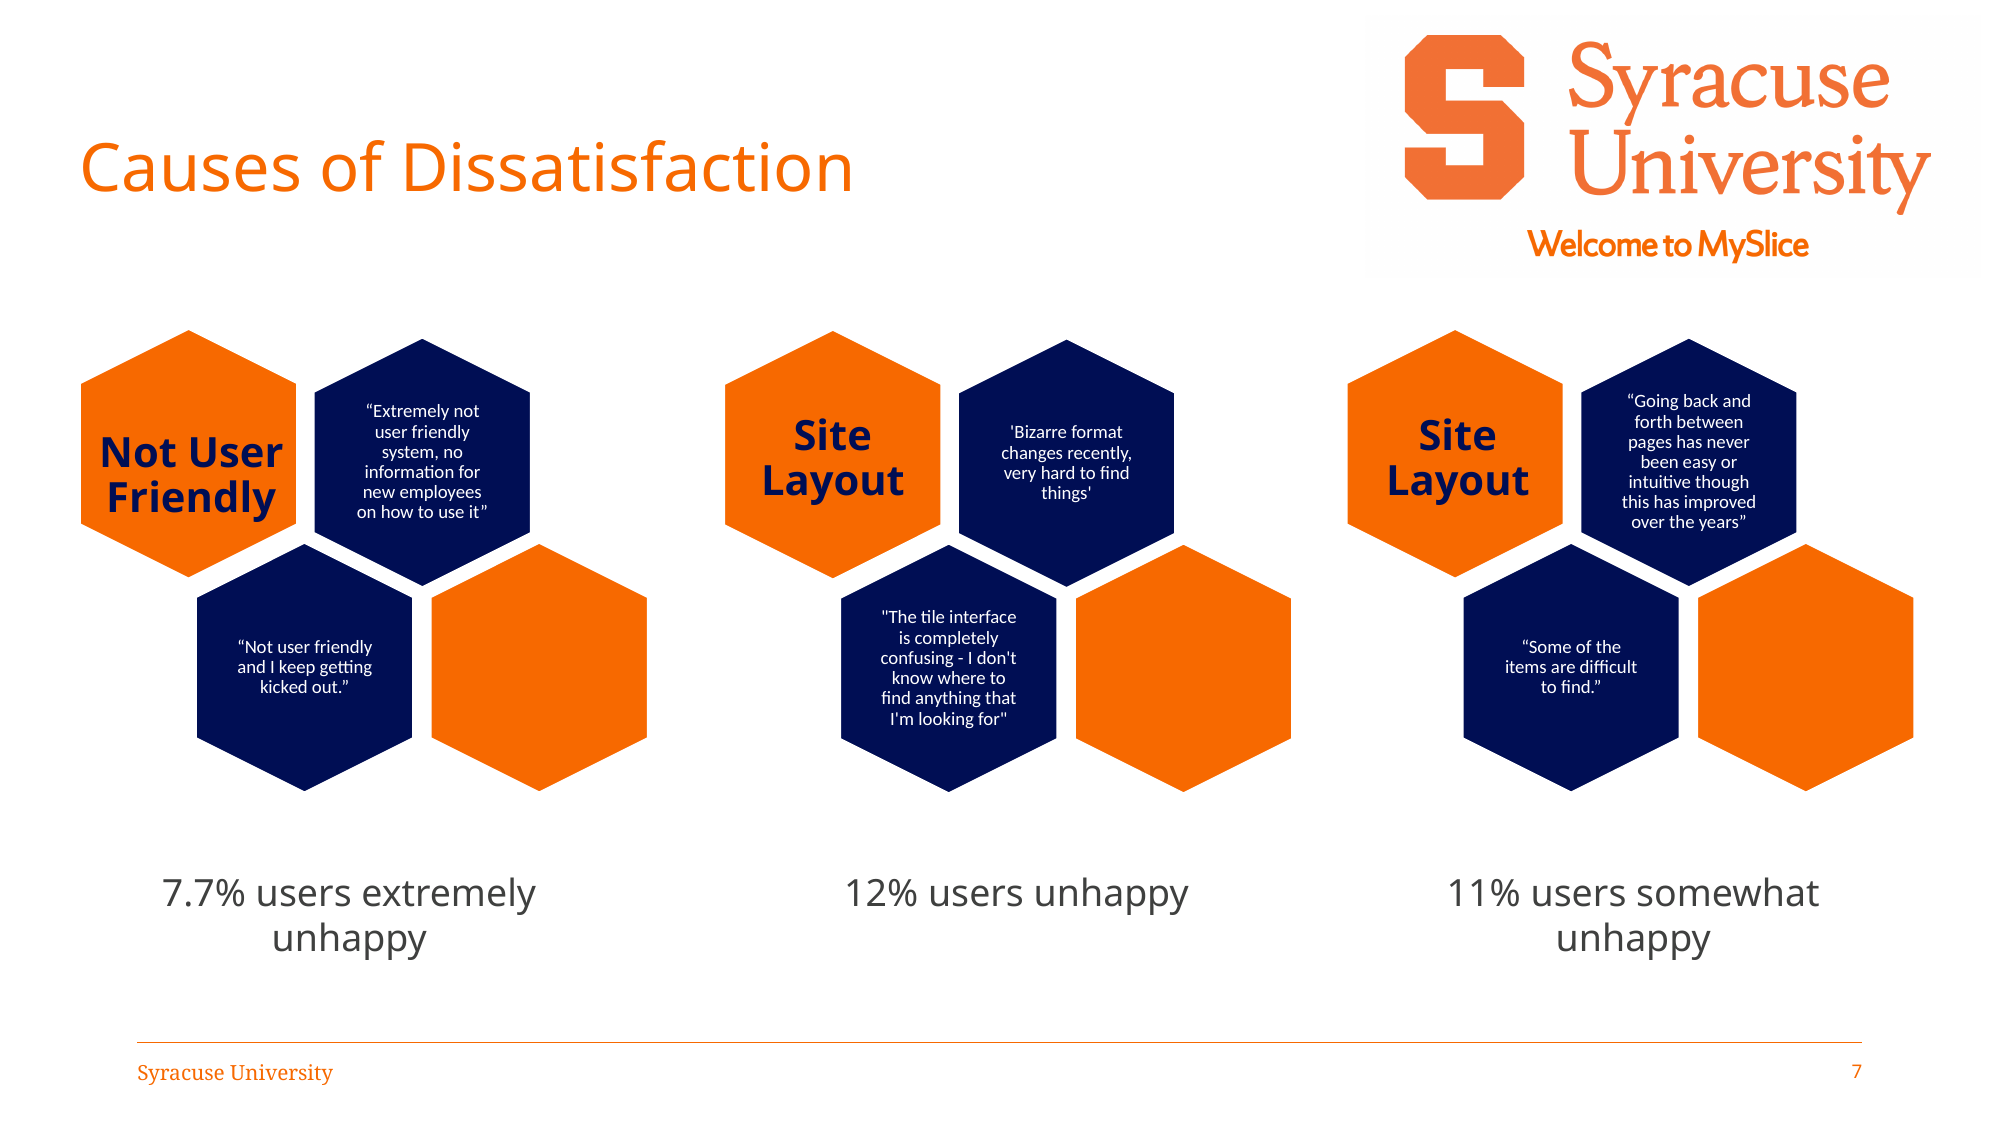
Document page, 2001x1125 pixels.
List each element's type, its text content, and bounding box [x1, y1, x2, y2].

text_box 12% users unhappy [747, 861, 1287, 922]
text_box 11% users somewhat unhappy [1363, 861, 1903, 967]
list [0, 295, 817, 828]
picture [1365, 15, 1981, 278]
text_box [1183, 295, 2000, 828]
title Causes of Dissatisfaction [79, 61, 1805, 279]
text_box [561, 296, 1461, 829]
text_box 7.7% users extremely unhappy [79, 861, 619, 967]
